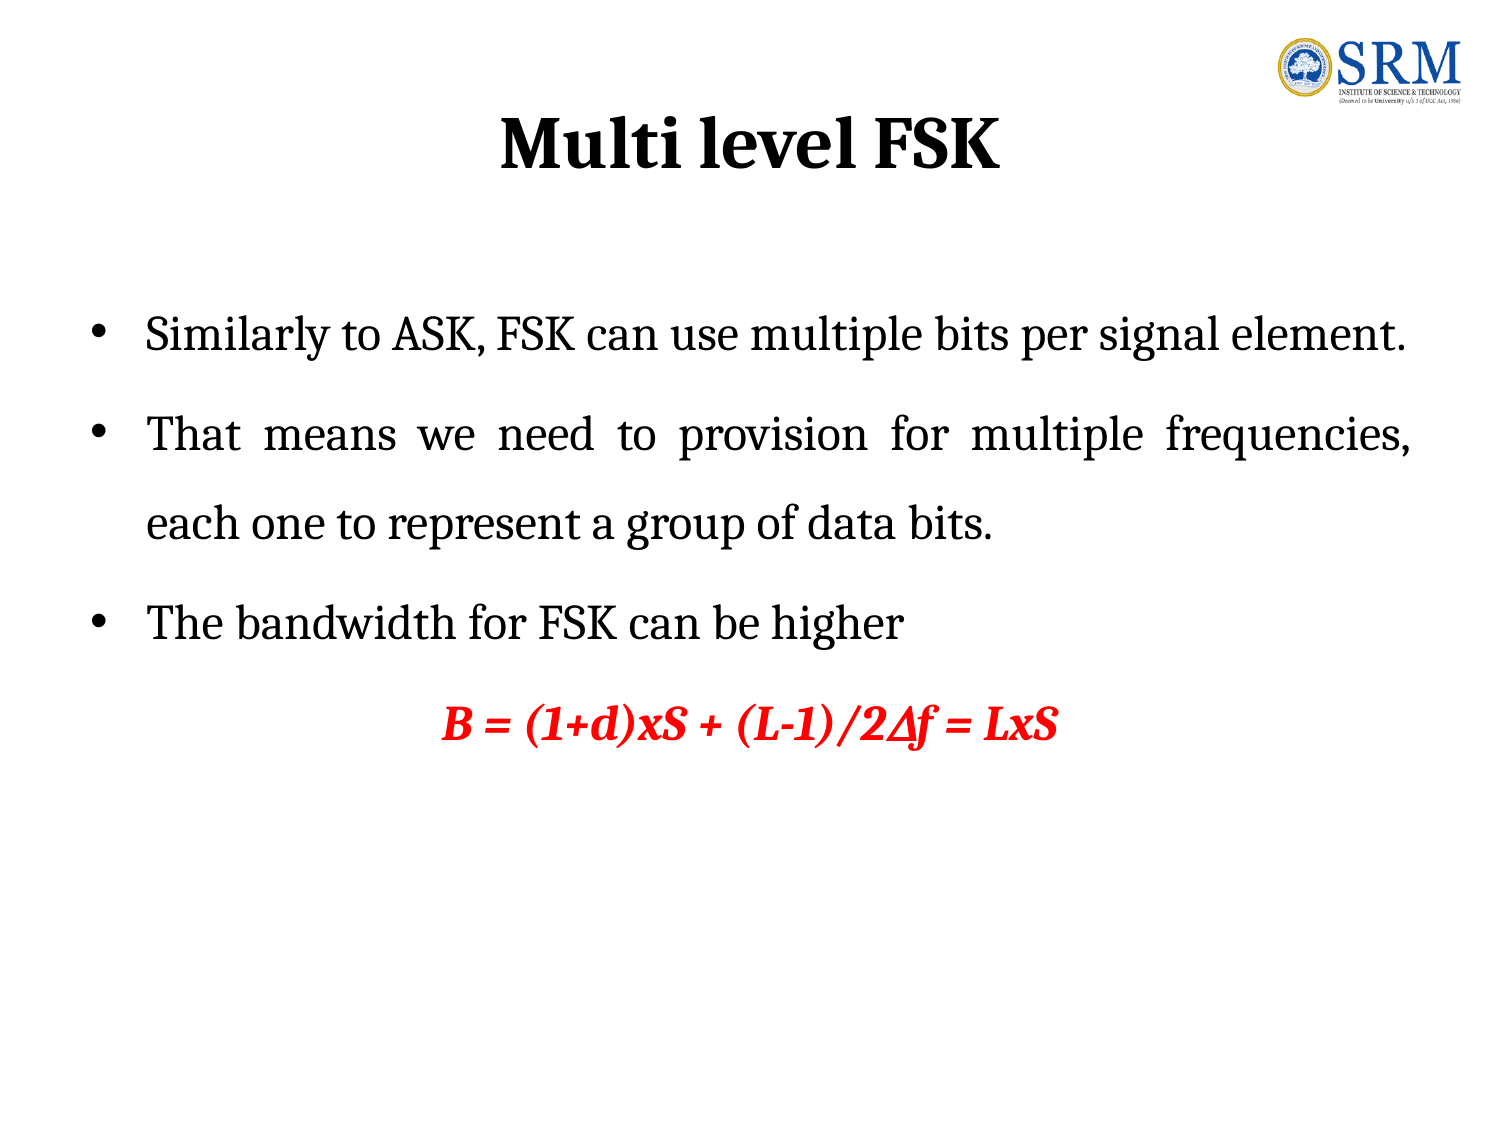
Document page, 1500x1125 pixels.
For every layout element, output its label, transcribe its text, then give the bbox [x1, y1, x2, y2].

picture [1275, 25, 1466, 113]
title Multi level FSK [74, 44, 1426, 233]
list Similarly to ASK, FSK can use multiple bits per signal element. That means we need to provision for multiple frequencies, each one to represent a group of data bits. The bandwidth for FSK can be higher B = (1+d)xS + (L-1)/2f = LxS [74, 262, 1426, 1006]
